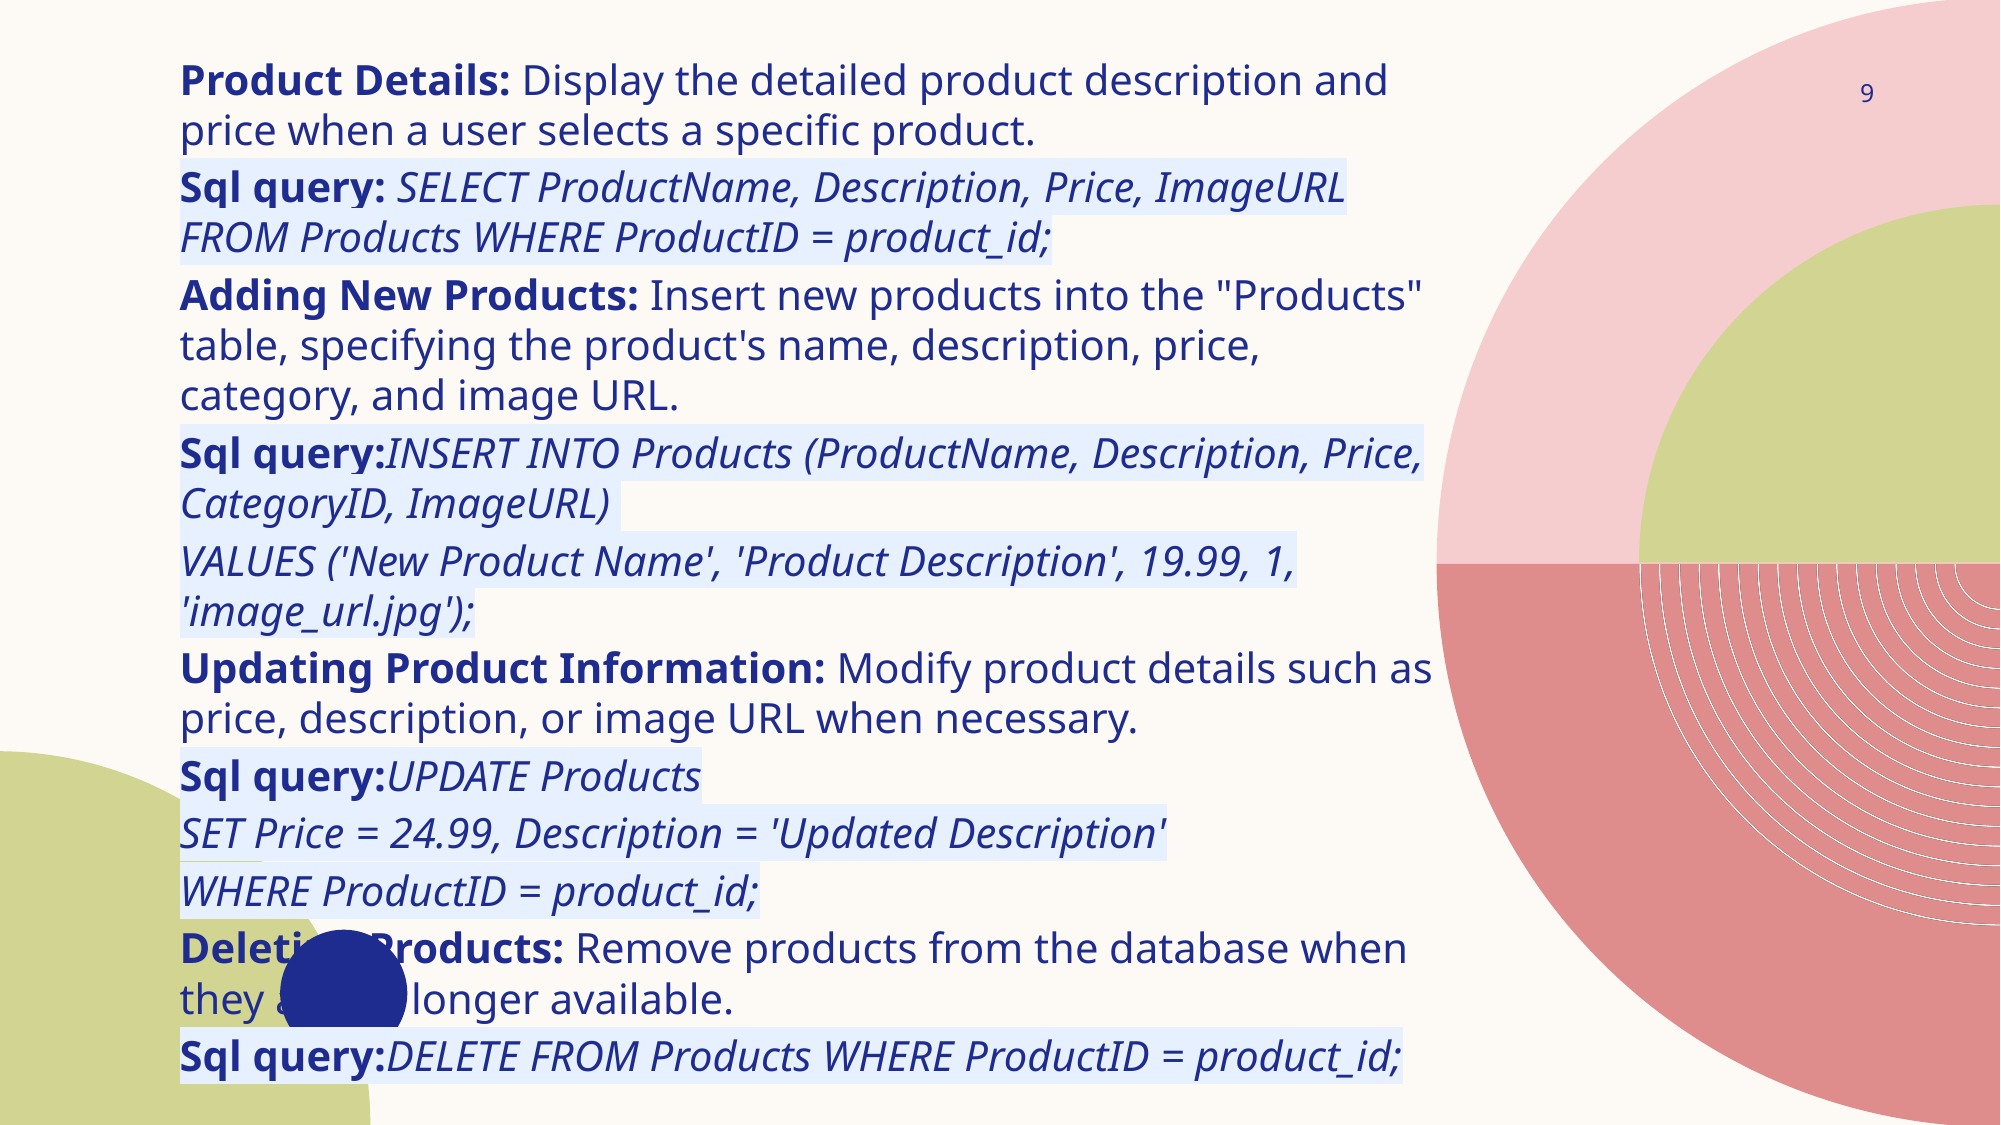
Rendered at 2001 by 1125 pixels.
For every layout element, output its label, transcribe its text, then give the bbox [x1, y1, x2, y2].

slide_number 9 [1712, 75, 1875, 116]
list Product Details: Display the detailed product description and price when a user selects a specific product. Sql query: SELECT ProductName, Description, Price, ImageURL FROM Products WHERE ProductID = product_id; Adding New Products: Insert new products into the "Products" table, specifying the product's name, description, price, category, and image URL. Sql query:INSERT INTO Products (ProductName, Description, Price, CategoryID, ImageURL) VALUES ('New Product Name', 'Product Description', 19.99, 1, 'image_url.jpg'); Updating Product Information: Modify product details such as price, description, or image URL when necessary. Sql query:UPDATE Products SET Price = 24.99, Description = 'Updated Description' WHERE ProductID = product_id; Deleting Products: Remove products from the database when they are no longer available. Sql query:DELETE FROM Products WHERE ProductID = product_id; [164, 46, 1457, 1125]
picture [1639, 564, 2000, 926]
